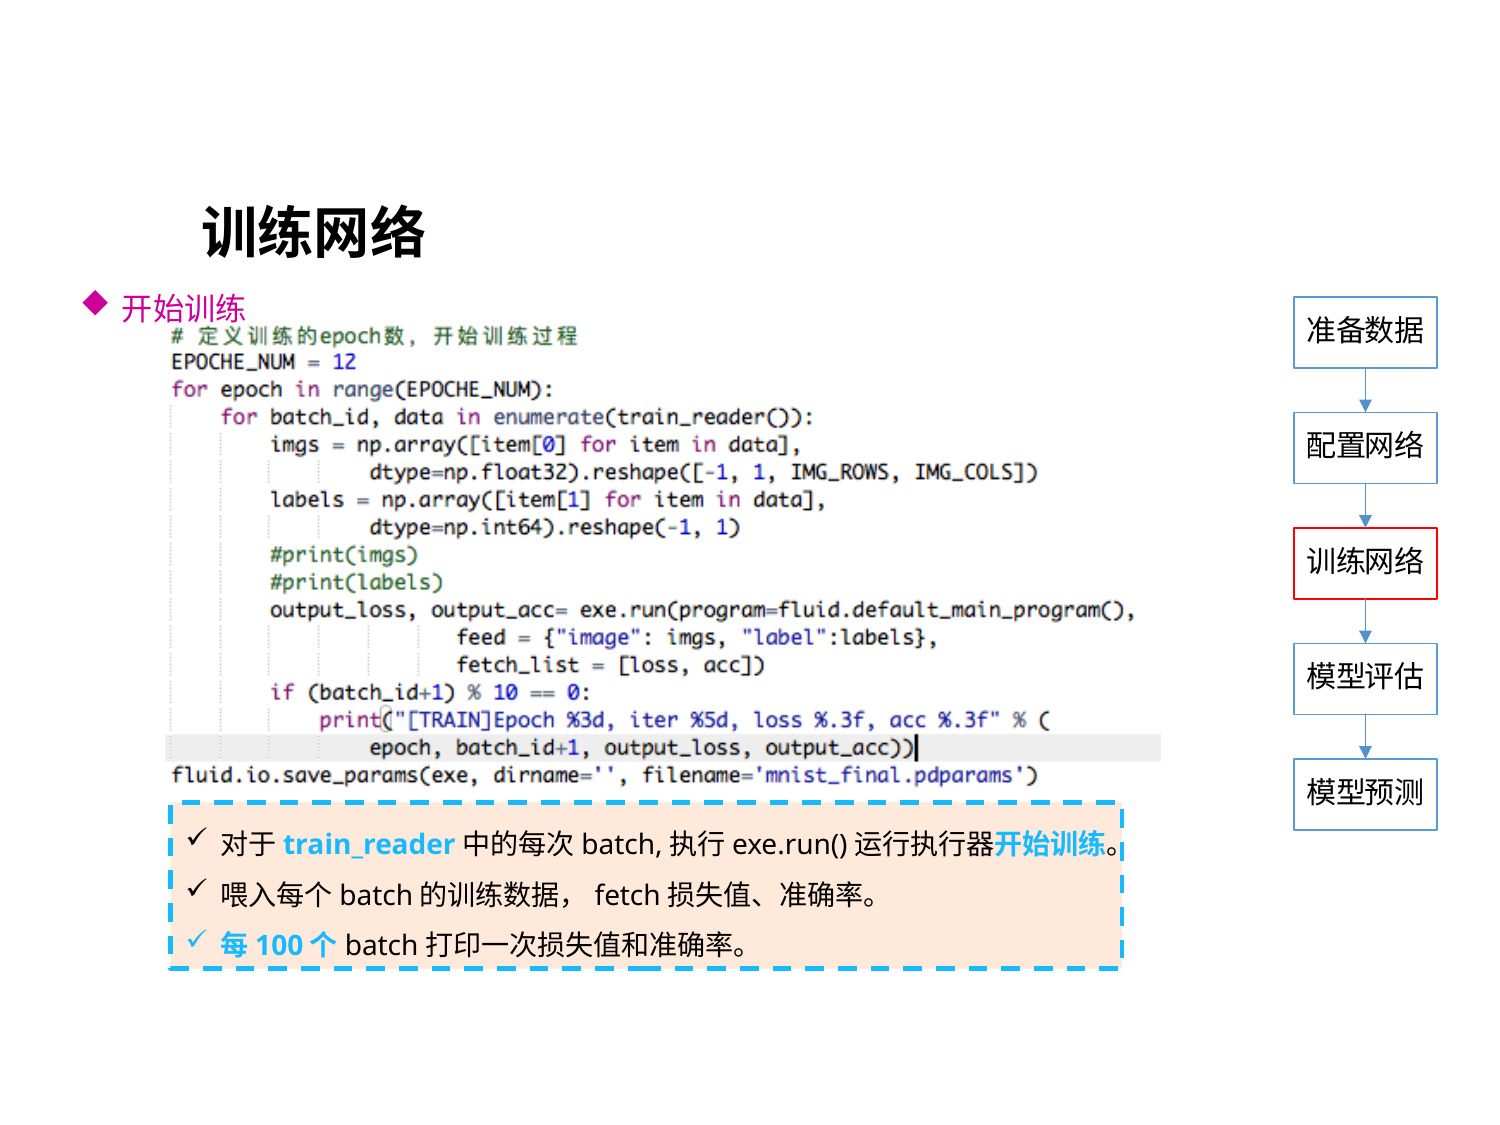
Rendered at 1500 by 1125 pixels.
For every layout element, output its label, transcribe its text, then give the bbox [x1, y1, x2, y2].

text_box 对于train_reader中的每次batch,执行exe.run()运行执行器开始训练。 喂入每个batch的训练数据，fetch损失值、准确率。 每100个batch打印一次损失值和准确率。 [170, 802, 1122, 969]
picture [165, 323, 1161, 793]
text_box 开始训练 [64, 262, 1002, 334]
picture [1289, 293, 1440, 832]
text_box 训练网络 [186, 189, 1106, 273]
